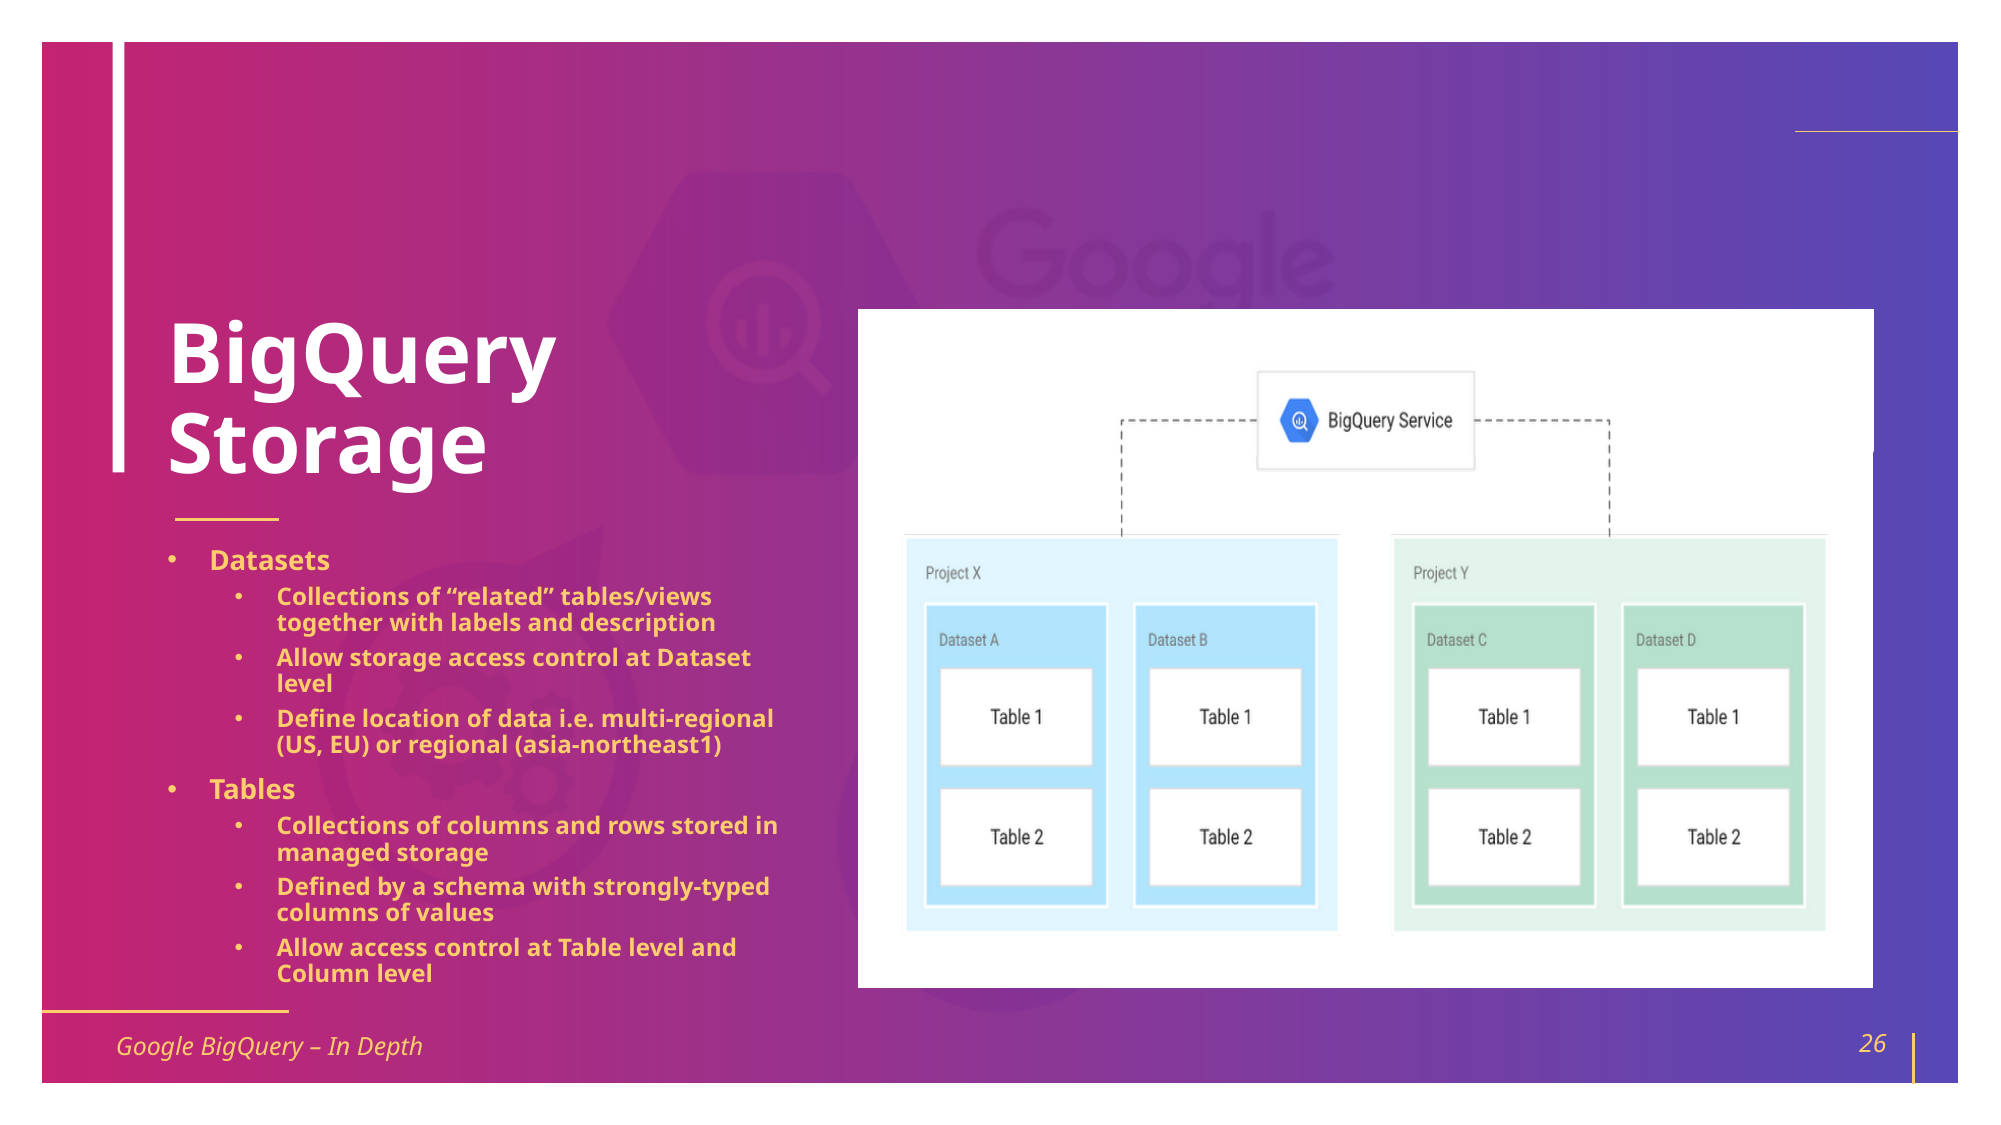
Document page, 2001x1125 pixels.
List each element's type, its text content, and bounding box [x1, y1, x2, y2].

title BigQuery Storage [152, 106, 798, 500]
picture [858, 309, 1874, 988]
list Datasets Collections of “related” tables/views together with labels and description Allow storage access control at Dataset level Define location of data i.e. multi-regional (US, EU) or regional (asia-northeast1) Tables Collections of columns and rows stored in managed storage Defined by a schema with strongly-typed columns of values Allow access control at Table level and Column level [152, 538, 798, 1018]
slide_number 26 [1451, 1015, 1902, 1075]
footer Google BigQuery – In Depth [100, 1015, 636, 1075]
